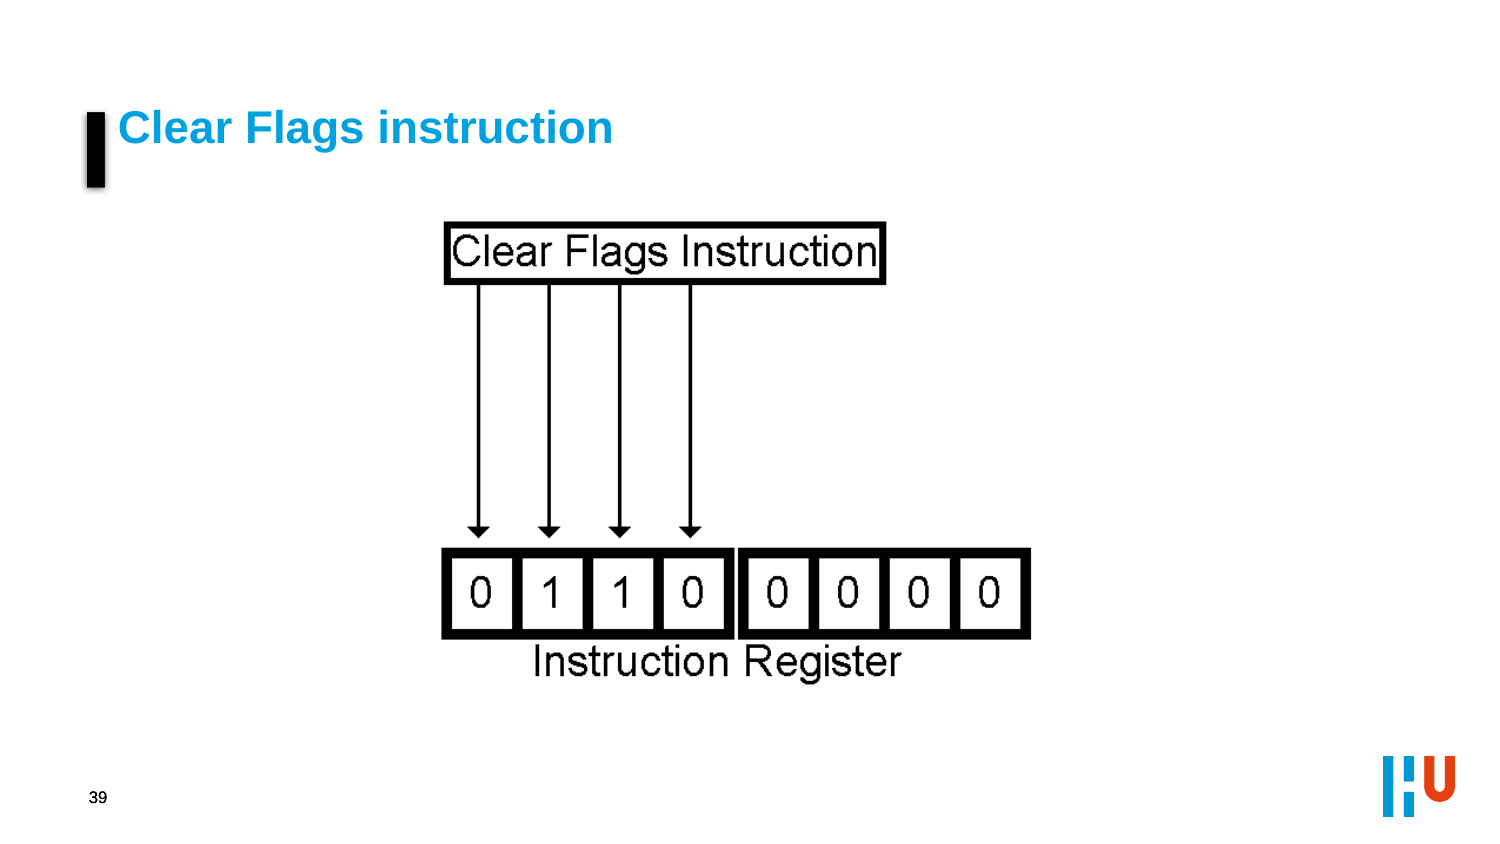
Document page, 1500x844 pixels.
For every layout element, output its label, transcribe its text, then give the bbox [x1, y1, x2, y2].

picture [1394, 756, 1455, 817]
list Clear Flags instruction [117, 102, 1357, 178]
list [437, 217, 1037, 688]
